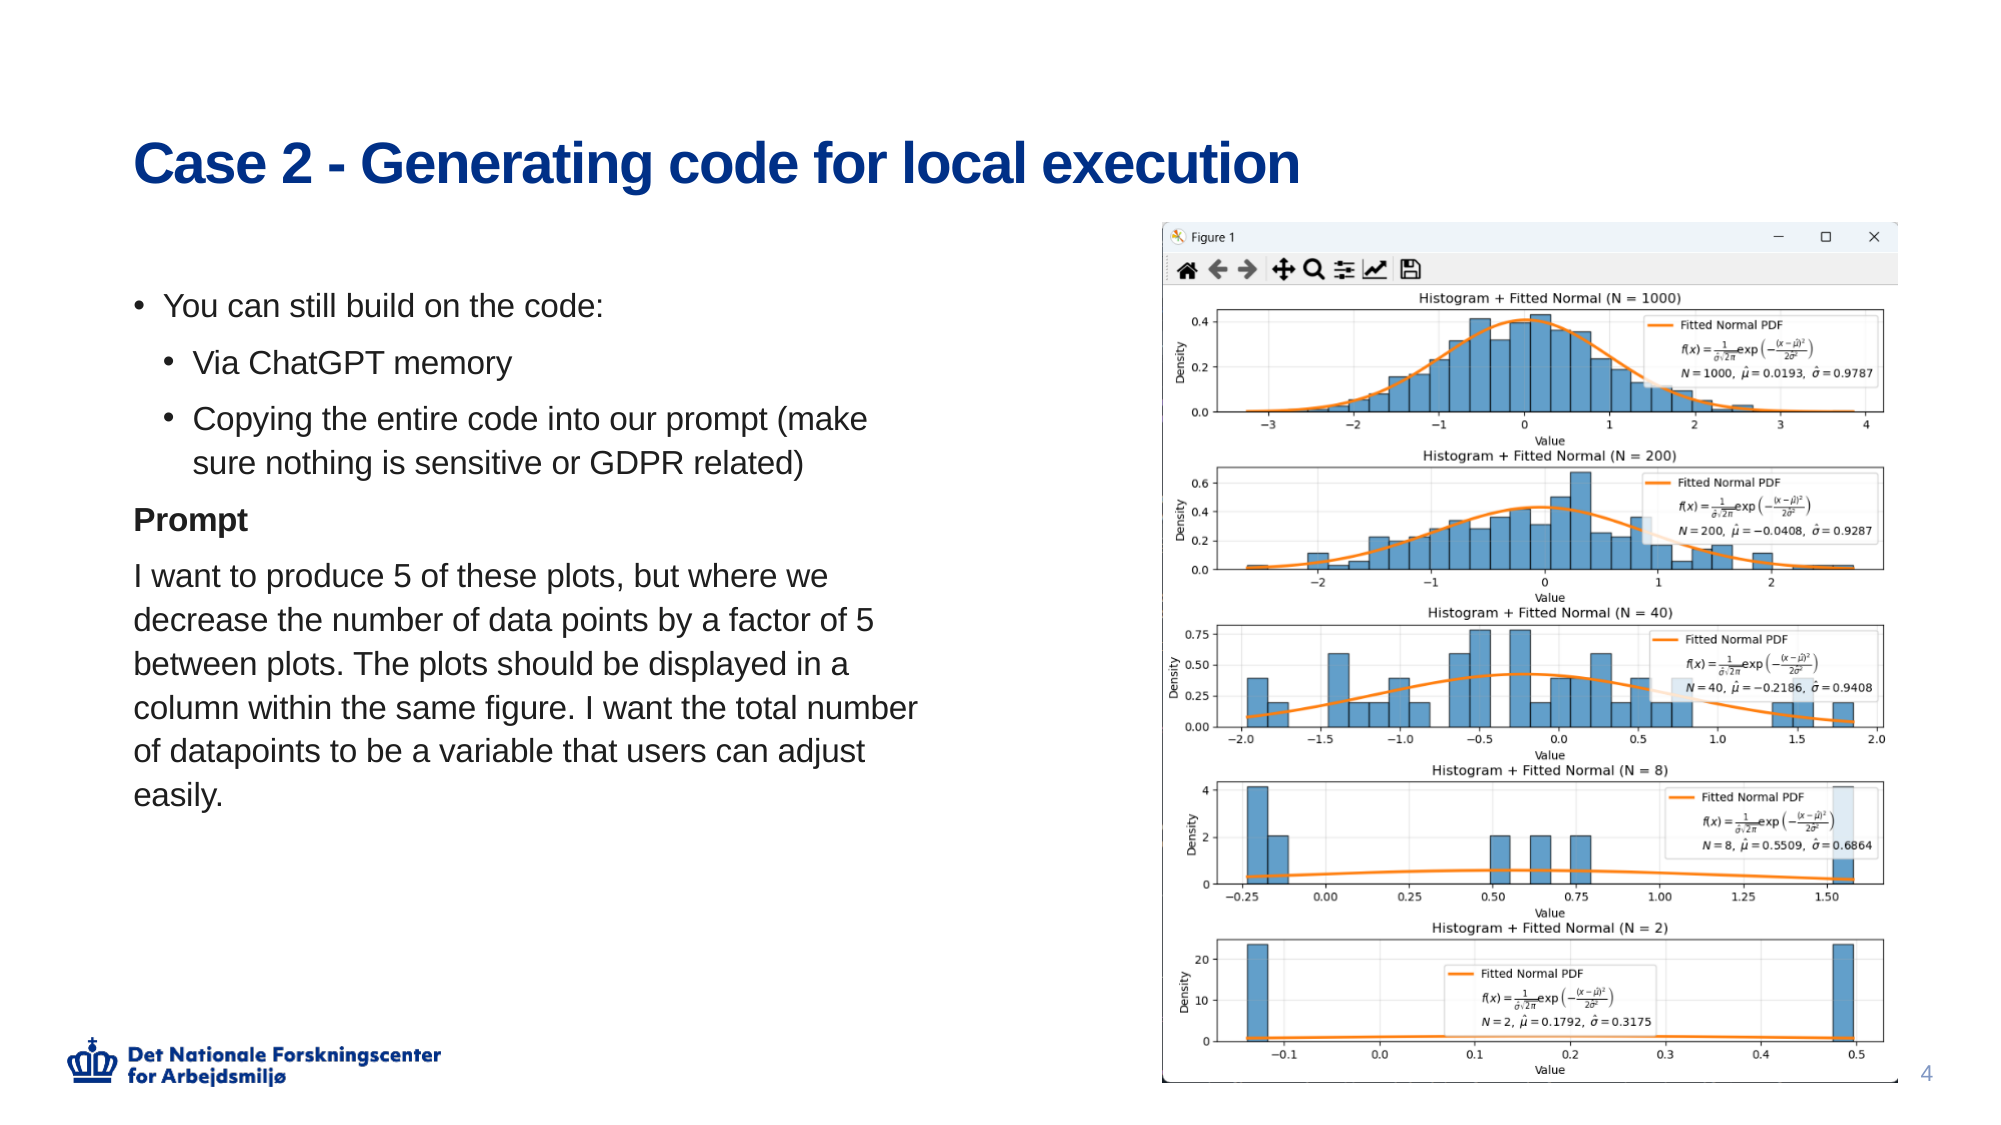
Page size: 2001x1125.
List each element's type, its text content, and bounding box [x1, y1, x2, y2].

picture [67, 1037, 441, 1087]
list You can still build on the code: Via ChatGPT memory Copying the entire code into our prompt (make sure nothing is sensitive or GDPR related) Prompt I want to produce 5 of these plots, but where we decrease the number of data points by a factor of 5 between plots. The plots should be displayed in a column within the same figure. I want the total number of datapoints to be a variable that users can adjust easily. [133, 280, 921, 1026]
title Case 2 - Generating code for local execution [133, 133, 1867, 200]
slide_number 4 [1898, 1062, 1934, 1083]
picture [1162, 222, 1898, 1083]
